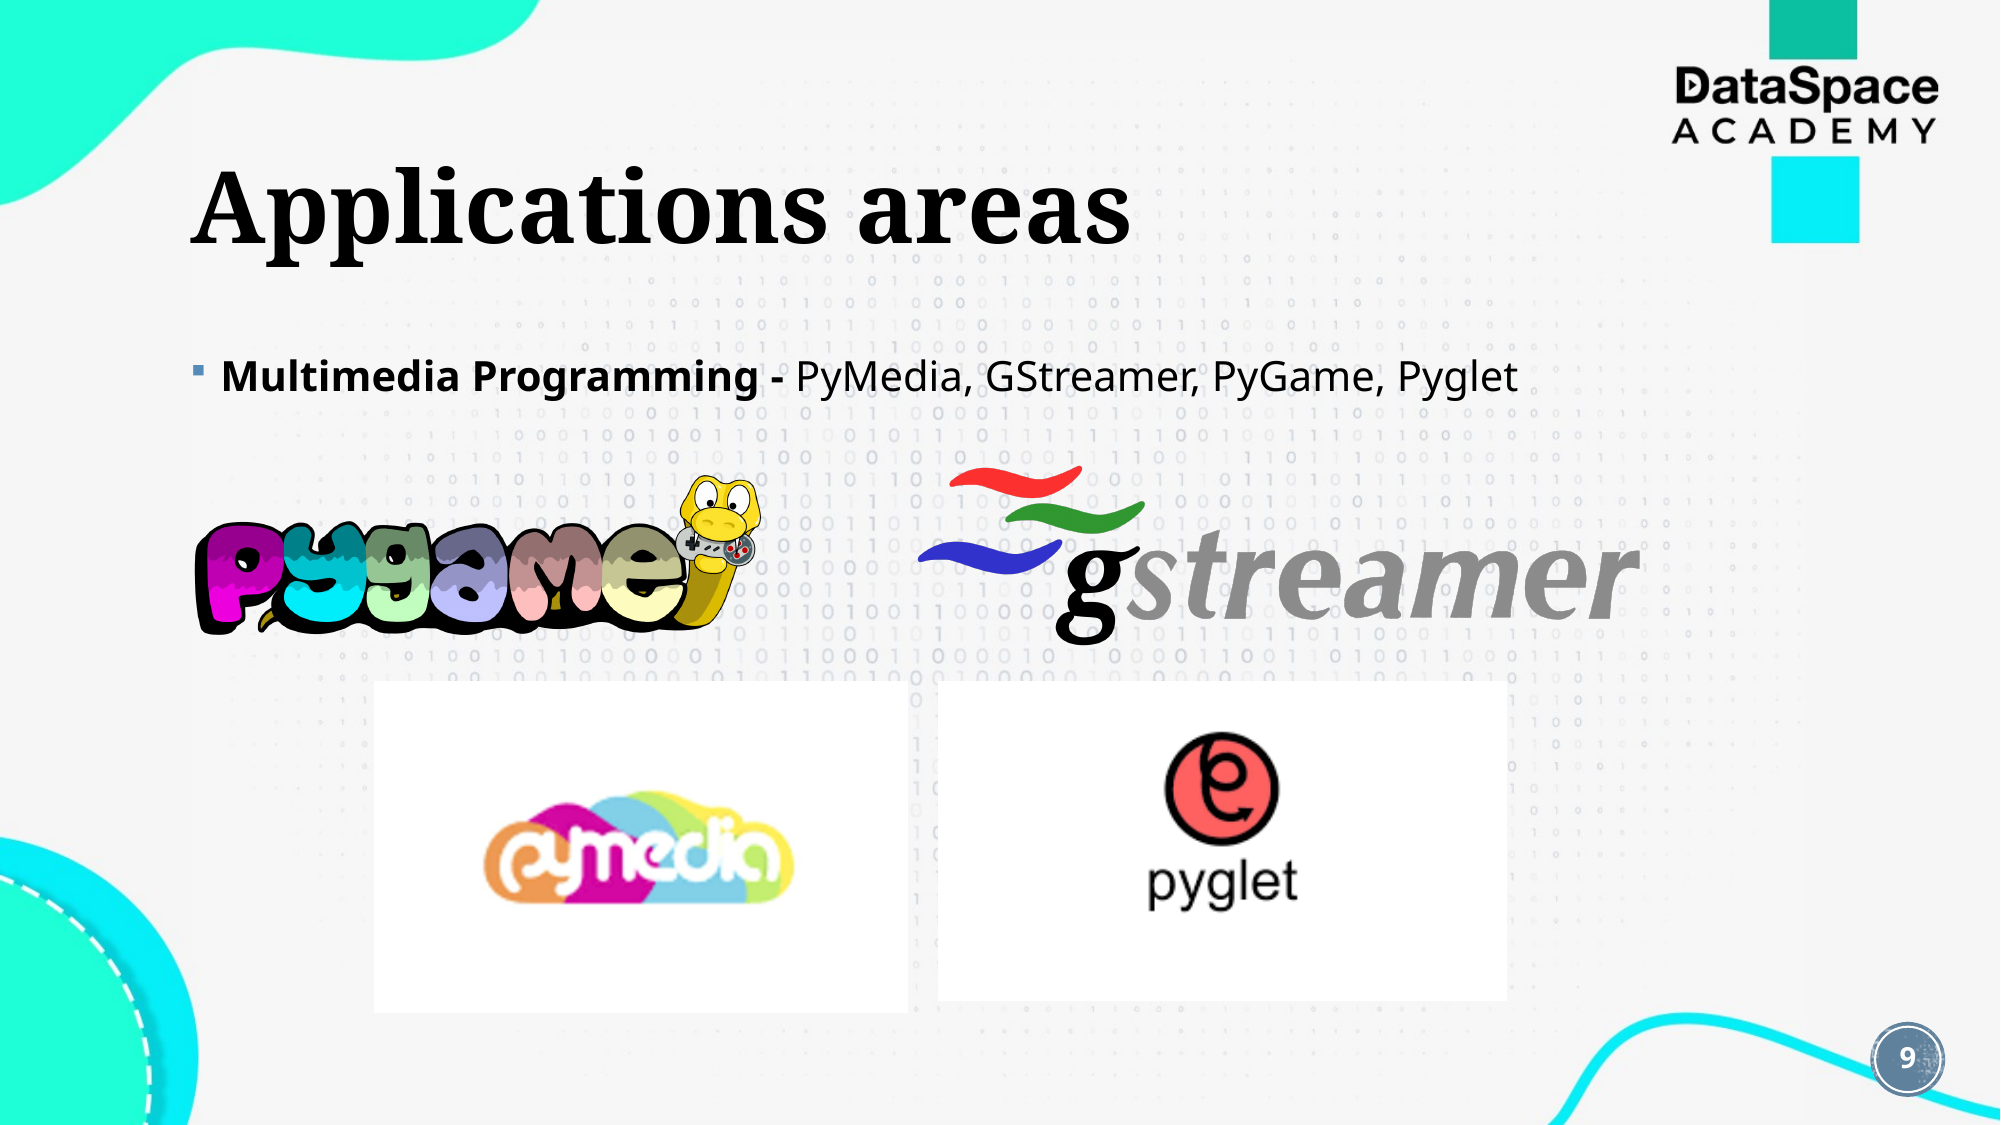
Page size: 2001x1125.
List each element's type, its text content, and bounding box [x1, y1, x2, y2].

picture [0, 0, 2001, 1125]
title Applications areas [175, 79, 1826, 344]
list Multimedia Programming - PyMedia, GStreamer, PyGame, Pyglet [175, 348, 1826, 1013]
slide_number 9 [1855, 1028, 1961, 1089]
